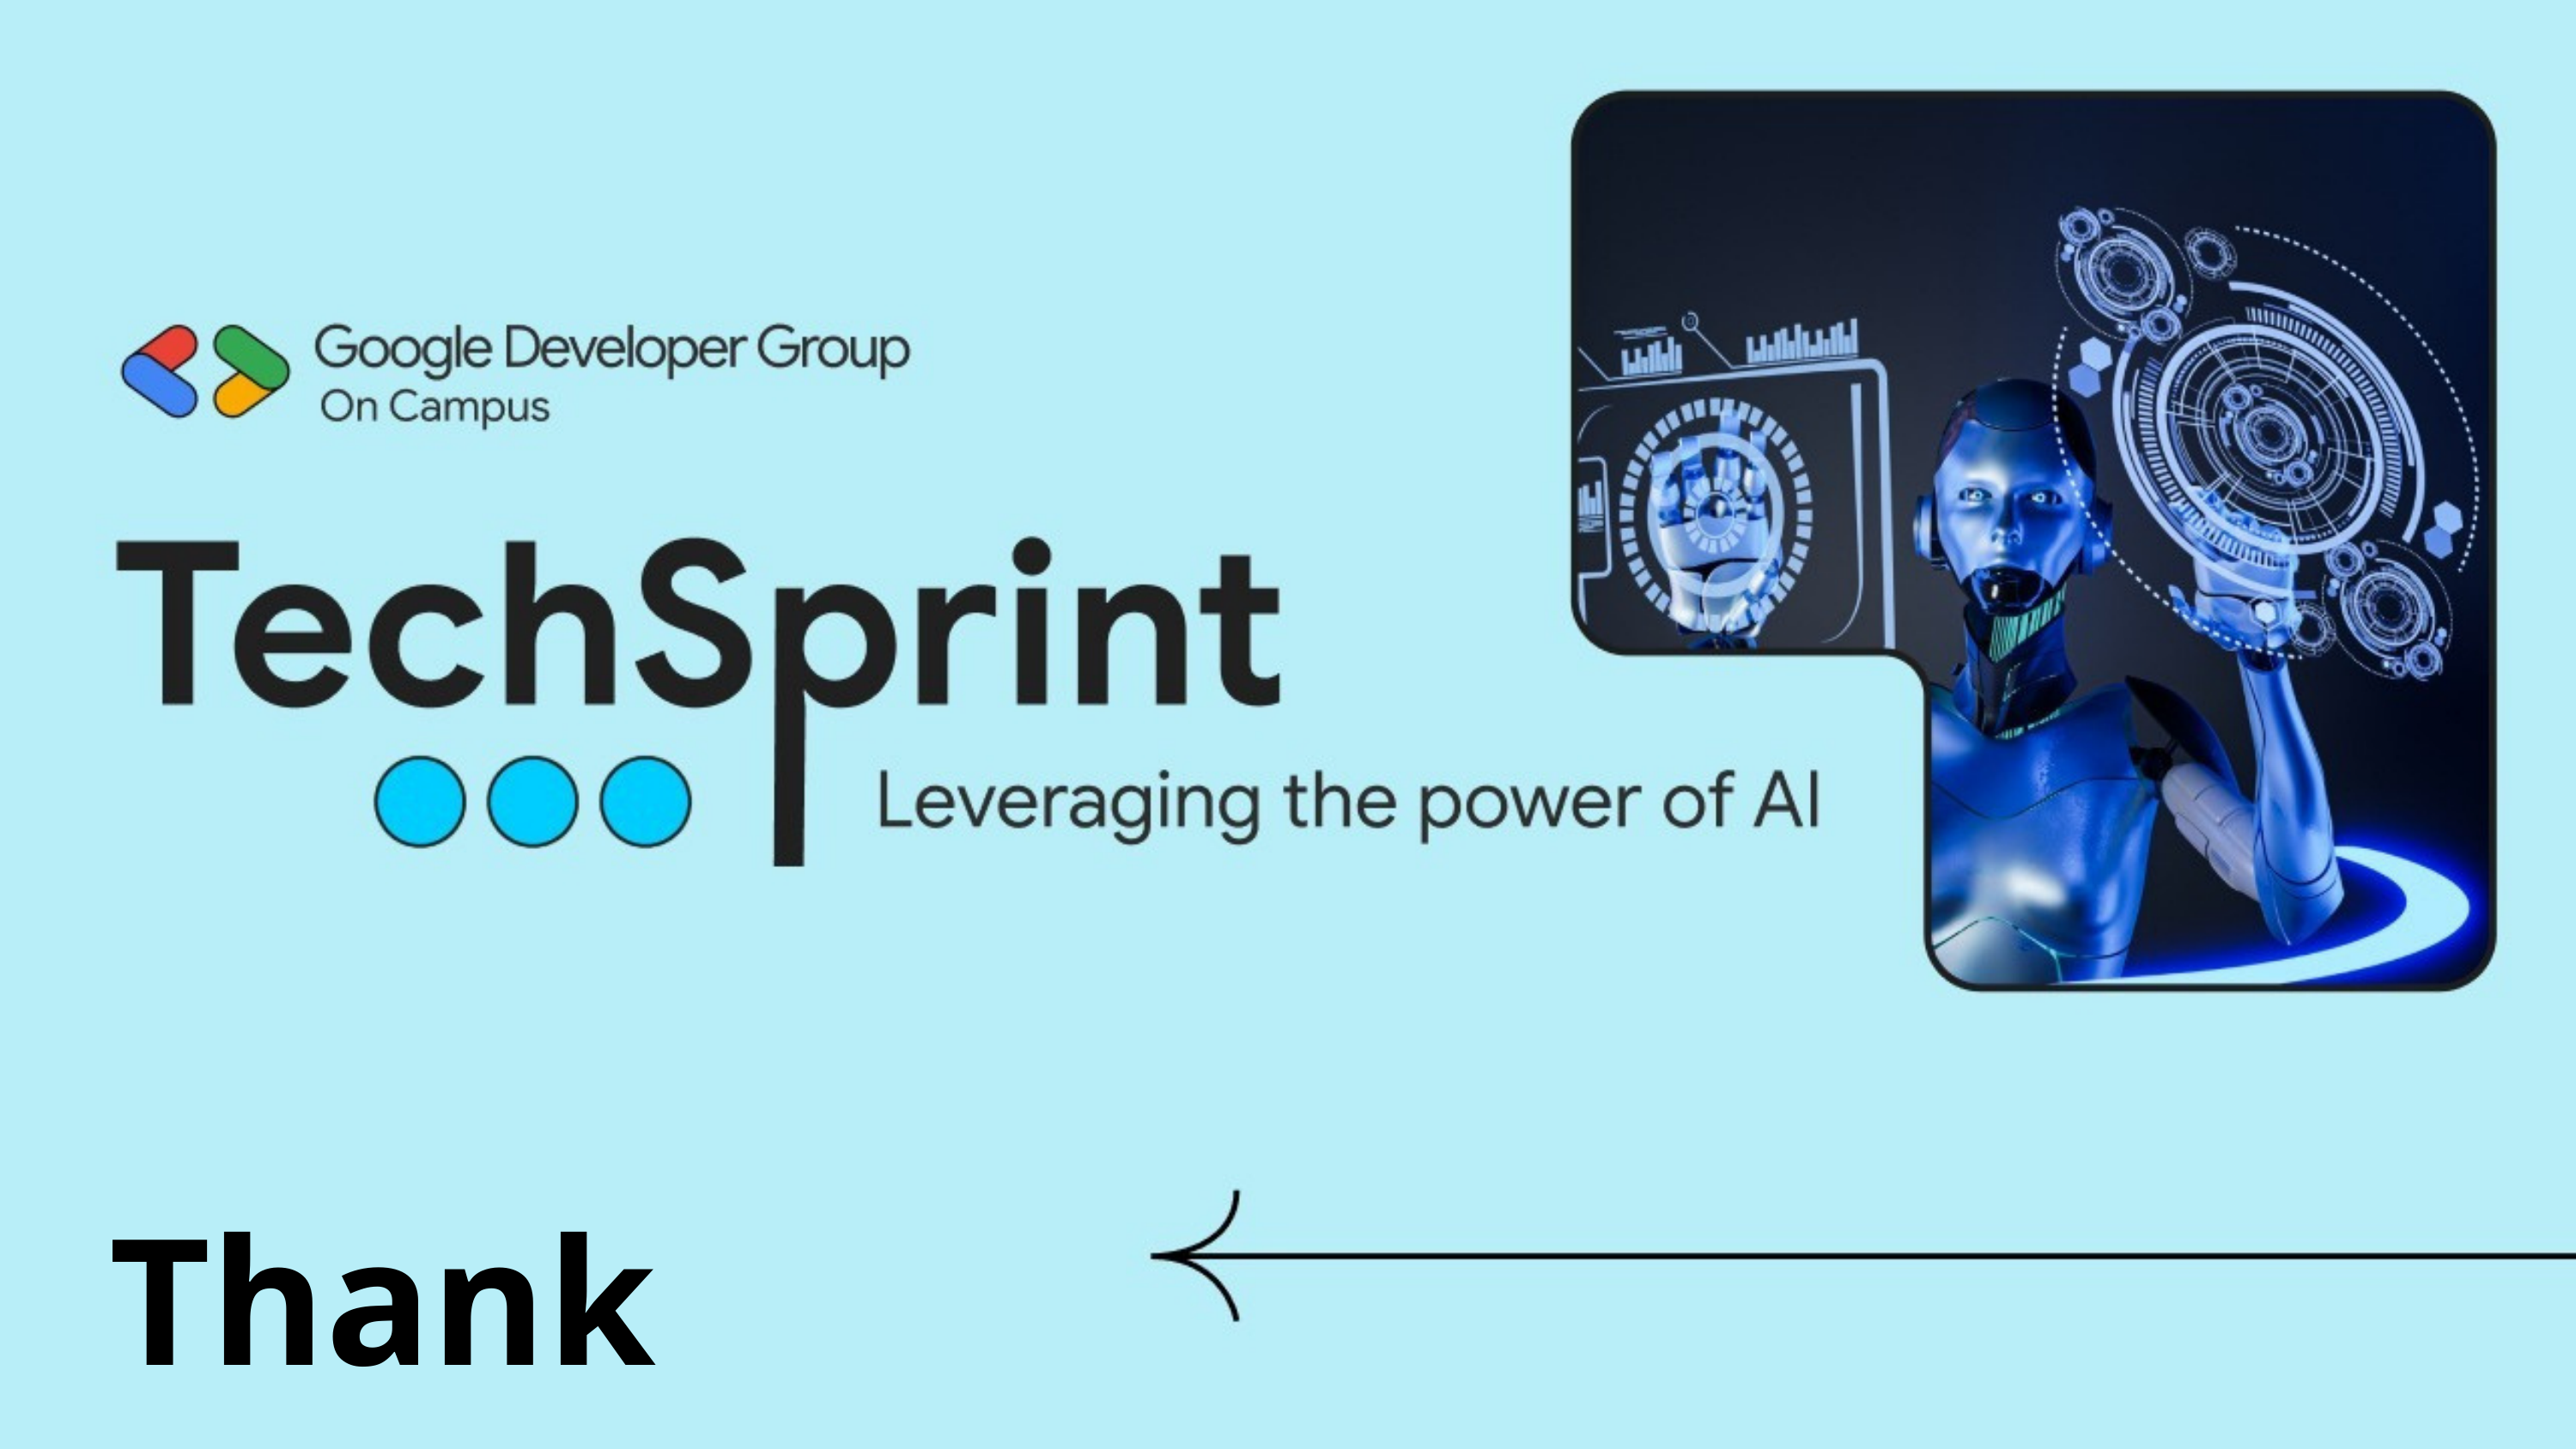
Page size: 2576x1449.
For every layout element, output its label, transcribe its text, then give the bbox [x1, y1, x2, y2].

text_box [0, 0, 2576, 1449]
text_box Thank you! [109, 1155, 1064, 1449]
